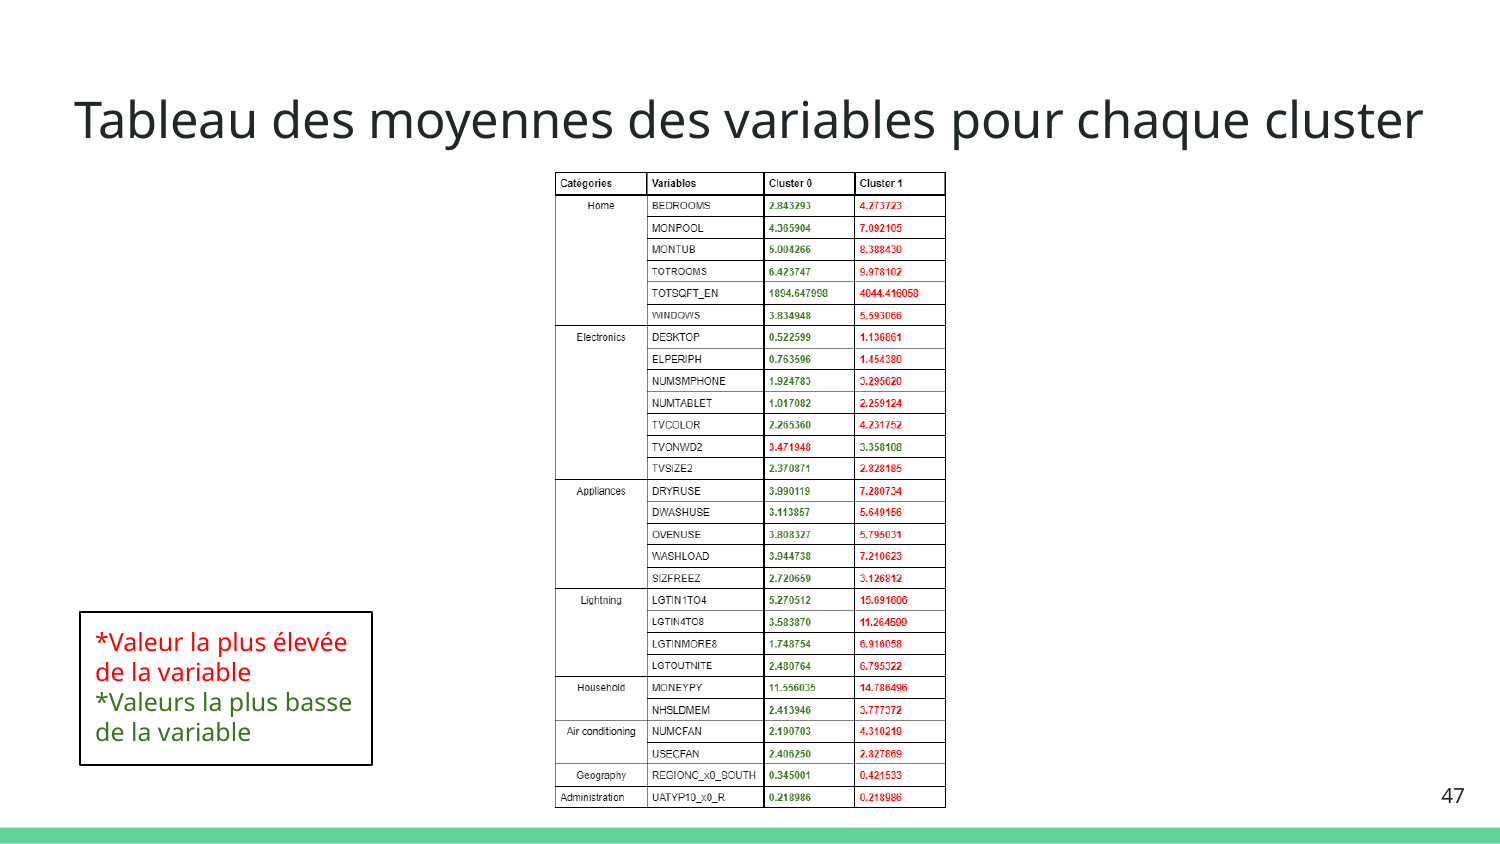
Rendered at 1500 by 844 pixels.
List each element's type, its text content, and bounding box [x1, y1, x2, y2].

text_box *Valeur la plus élevée de la variable *Valeurs la plus basse de la variable [80, 611, 372, 765]
slide_number ‹#› [1389, 764, 1480, 830]
picture [549, 166, 951, 812]
title Tableau des moyennes des variables pour chaque cluster [51, 72, 1449, 167]
